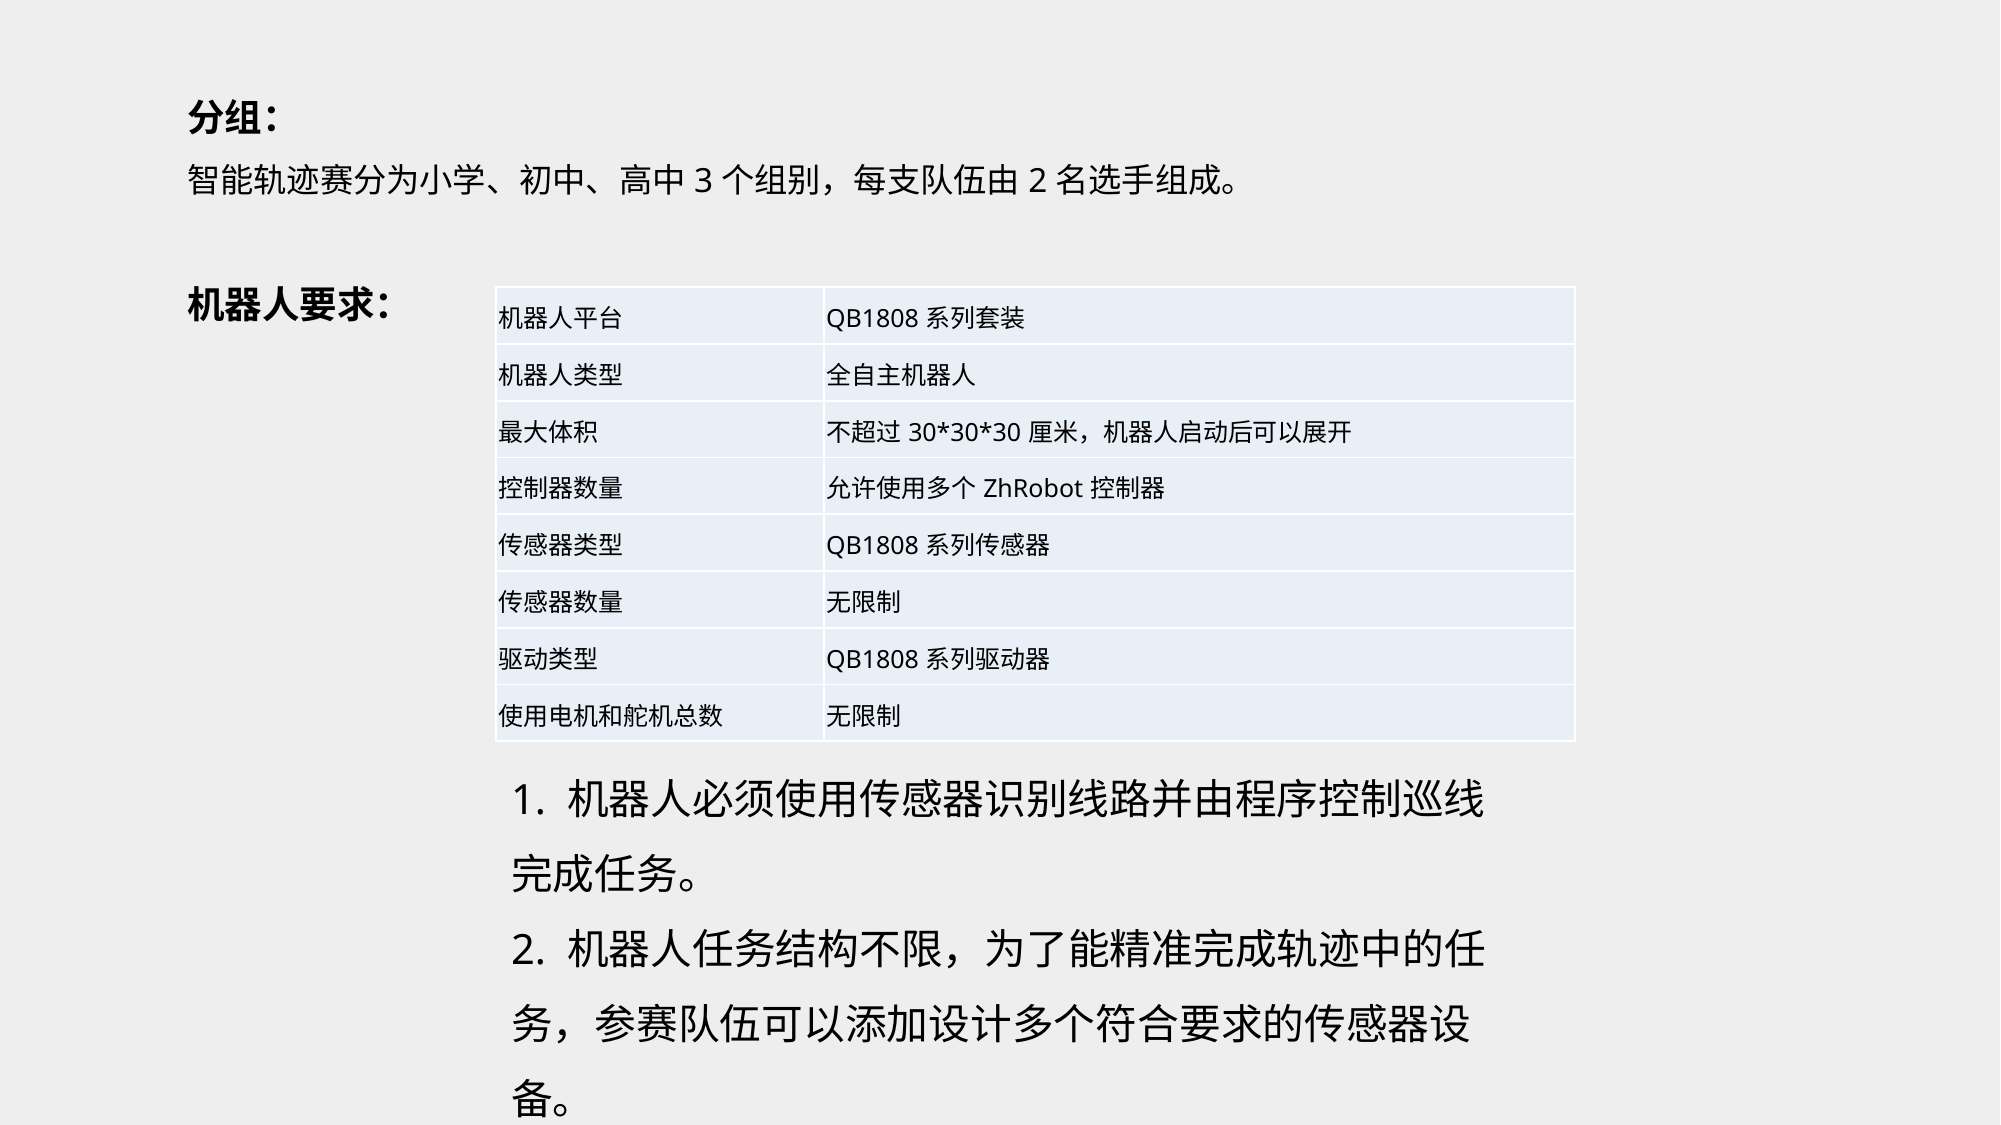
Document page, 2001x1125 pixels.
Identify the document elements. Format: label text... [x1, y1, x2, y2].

table_cell 全自主机器人 [825, 345, 1574, 400]
table_cell QB1808系列传感器 [825, 515, 1574, 570]
text_box 1. 机器⼈必须使⽤传感器识别线路并由程序控制巡线完成任务。 2. 机器人任务结构不限，为了能精准完成轨迹中的任务，参赛队伍可以添加设计多个符合要求的传感器设备。 3. 现场使用组委会统一提供的编程软件编写。 [496, 740, 1533, 1125]
table_cell 最大体积 [497, 402, 823, 457]
table_cell 传感器类型 [497, 515, 823, 570]
table_cell 控制器数量 [497, 458, 823, 513]
table_cell 驱动类型 [497, 629, 823, 684]
table_header 机器人平台 [497, 288, 823, 343]
table_cell QB1808系列驱动器 [825, 629, 1574, 684]
table_cell 无限制 [825, 572, 1574, 627]
table_cell 无限制 [825, 685, 1574, 740]
text_box 分组： 智能轨迹赛分为⼩学、初中、⾼中3个组别，每⽀队伍由2名选⼿组成。 机器人要求： [172, 63, 1767, 394]
table_cell 机器人类型 [497, 345, 823, 400]
table_cell 不超过30*30*30厘米，机器人启动后可以展开 [825, 402, 1574, 457]
table_cell 使用电机和舵机总数 [497, 685, 823, 740]
table_header QB1808系列套装 [825, 288, 1574, 343]
table_cell 传感器数量 [497, 572, 823, 627]
table_cell 允许使用多个ZhRobot控制器 [825, 458, 1574, 513]
